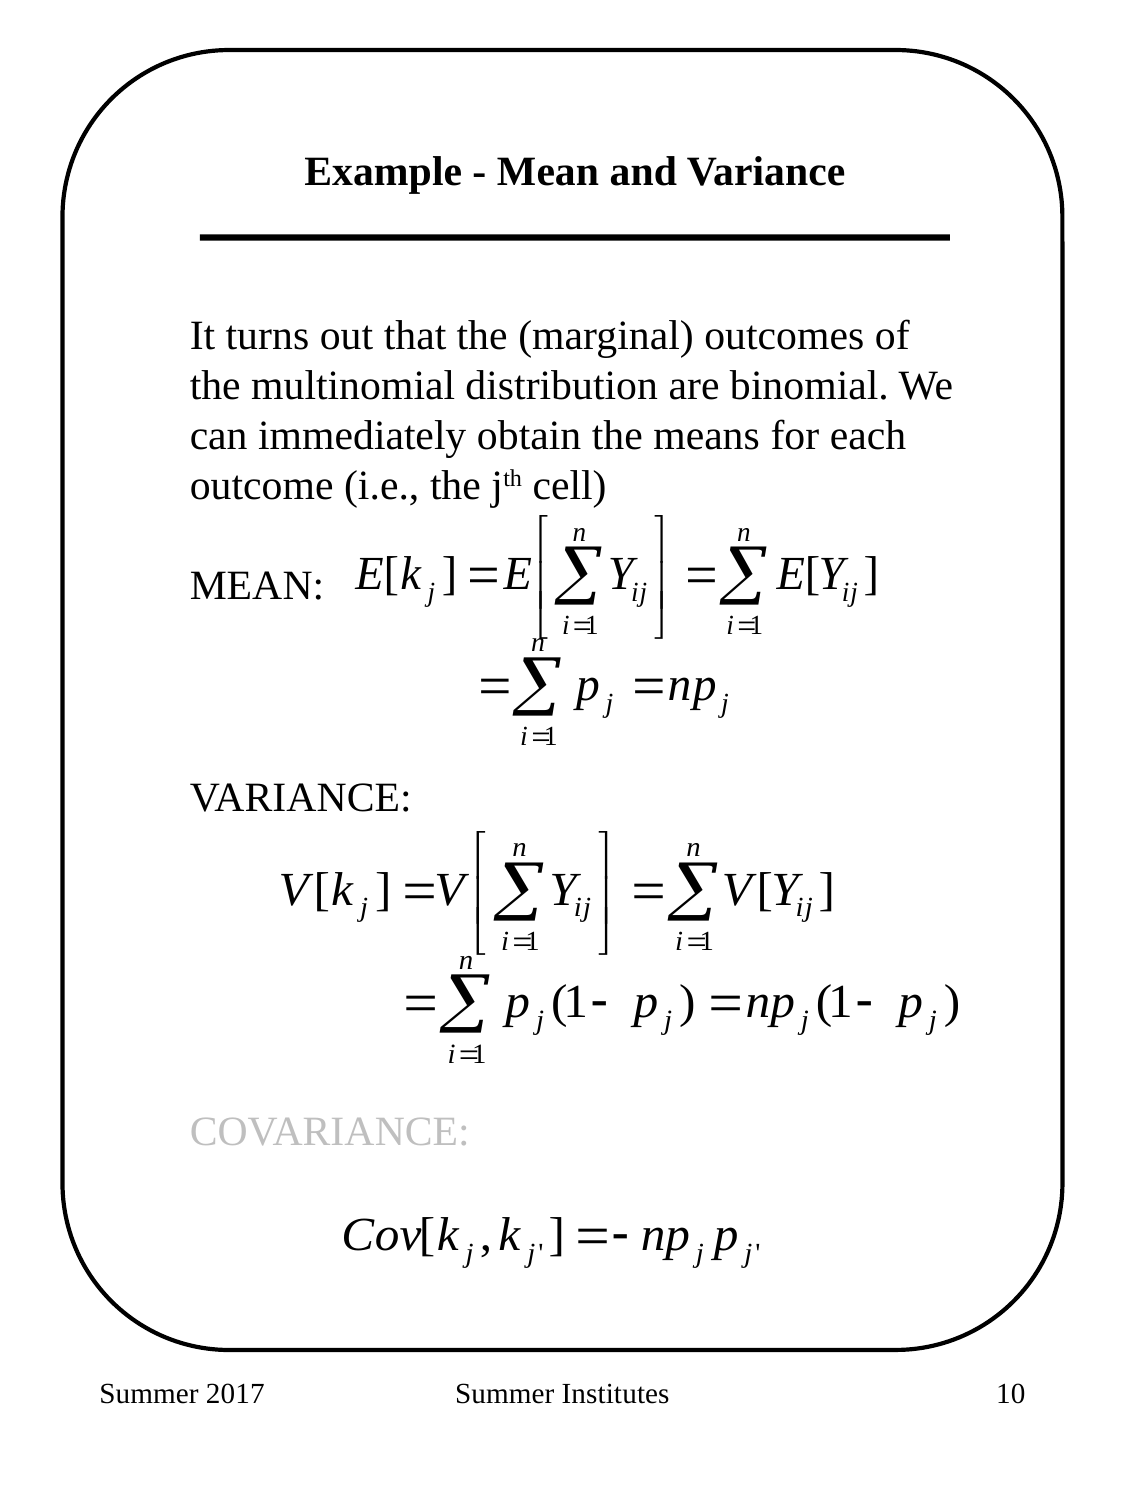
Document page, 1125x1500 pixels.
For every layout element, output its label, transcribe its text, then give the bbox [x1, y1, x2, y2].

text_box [393, 938, 971, 1074]
text_box Example - Mean and Variance [274, 136, 875, 201]
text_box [468, 620, 739, 756]
slide_number 72 [806, 1366, 1041, 1467]
text_box It turns out that the (marginal) outcomes of the multinomial distribution are binomial. We can immediately obtain the means for each outcome (i.e., the jth cell) MEAN: VARIANCE: COVARIANCE: [174, 300, 975, 1161]
footer Summer Institutes [384, 1366, 741, 1467]
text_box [275, 821, 843, 965]
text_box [335, 1203, 771, 1279]
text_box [346, 505, 886, 649]
slide_number Summer 2017 [84, 1366, 319, 1467]
